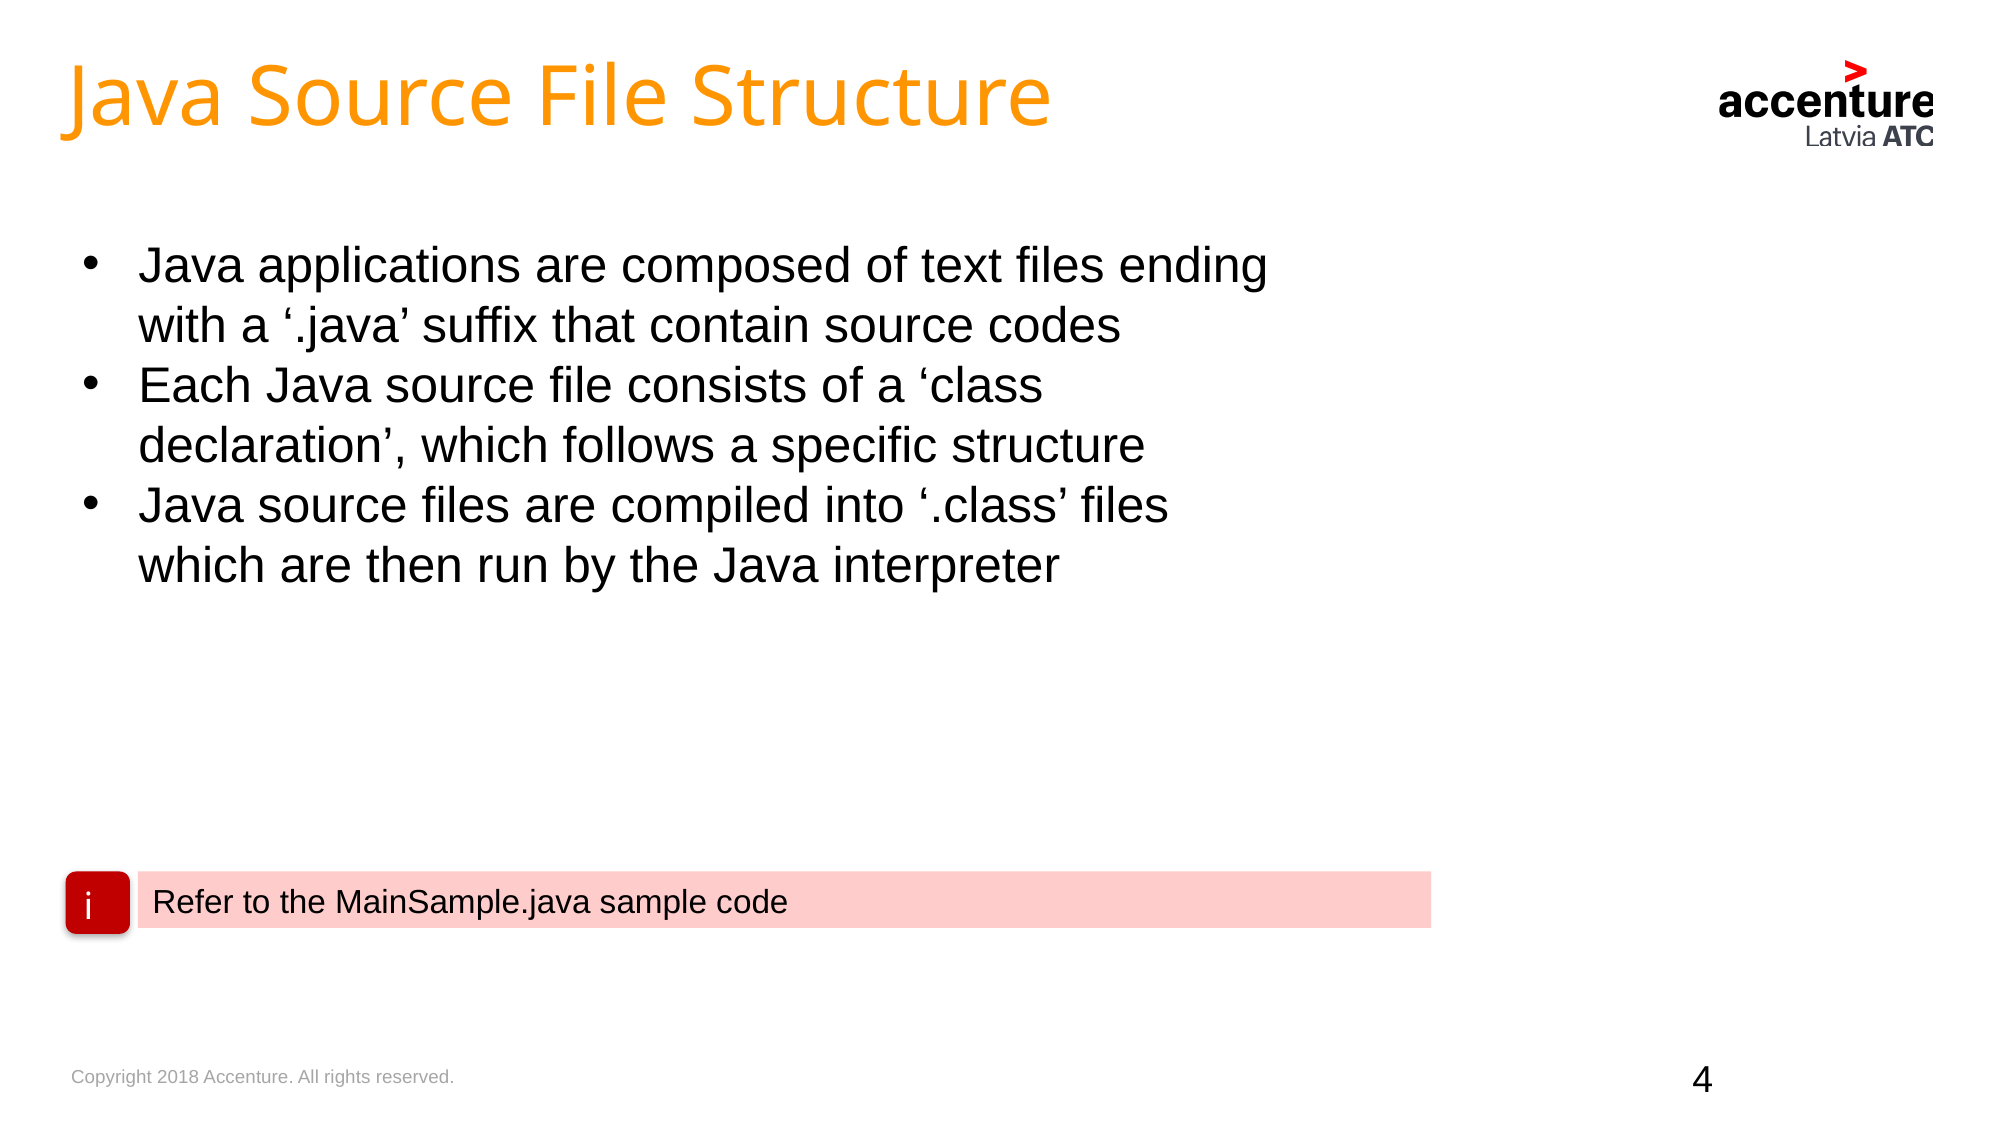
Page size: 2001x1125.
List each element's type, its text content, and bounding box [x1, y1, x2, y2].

text_box Refer to the MainSample.java sample code [137, 871, 1432, 928]
list Java applications are composed of text files ending with a ‘.java’ suffix that contain source codes Each Java source file consists of a ‘class declaration’, which follows a specific structure Java source files are compiled into ‘.class’ files which are then run by the Java interpreter [67, 225, 1290, 647]
text_box 4 [1449, 1062, 1728, 1107]
title Java Source File Structure [67, 61, 1316, 226]
text_box i [65, 871, 130, 934]
